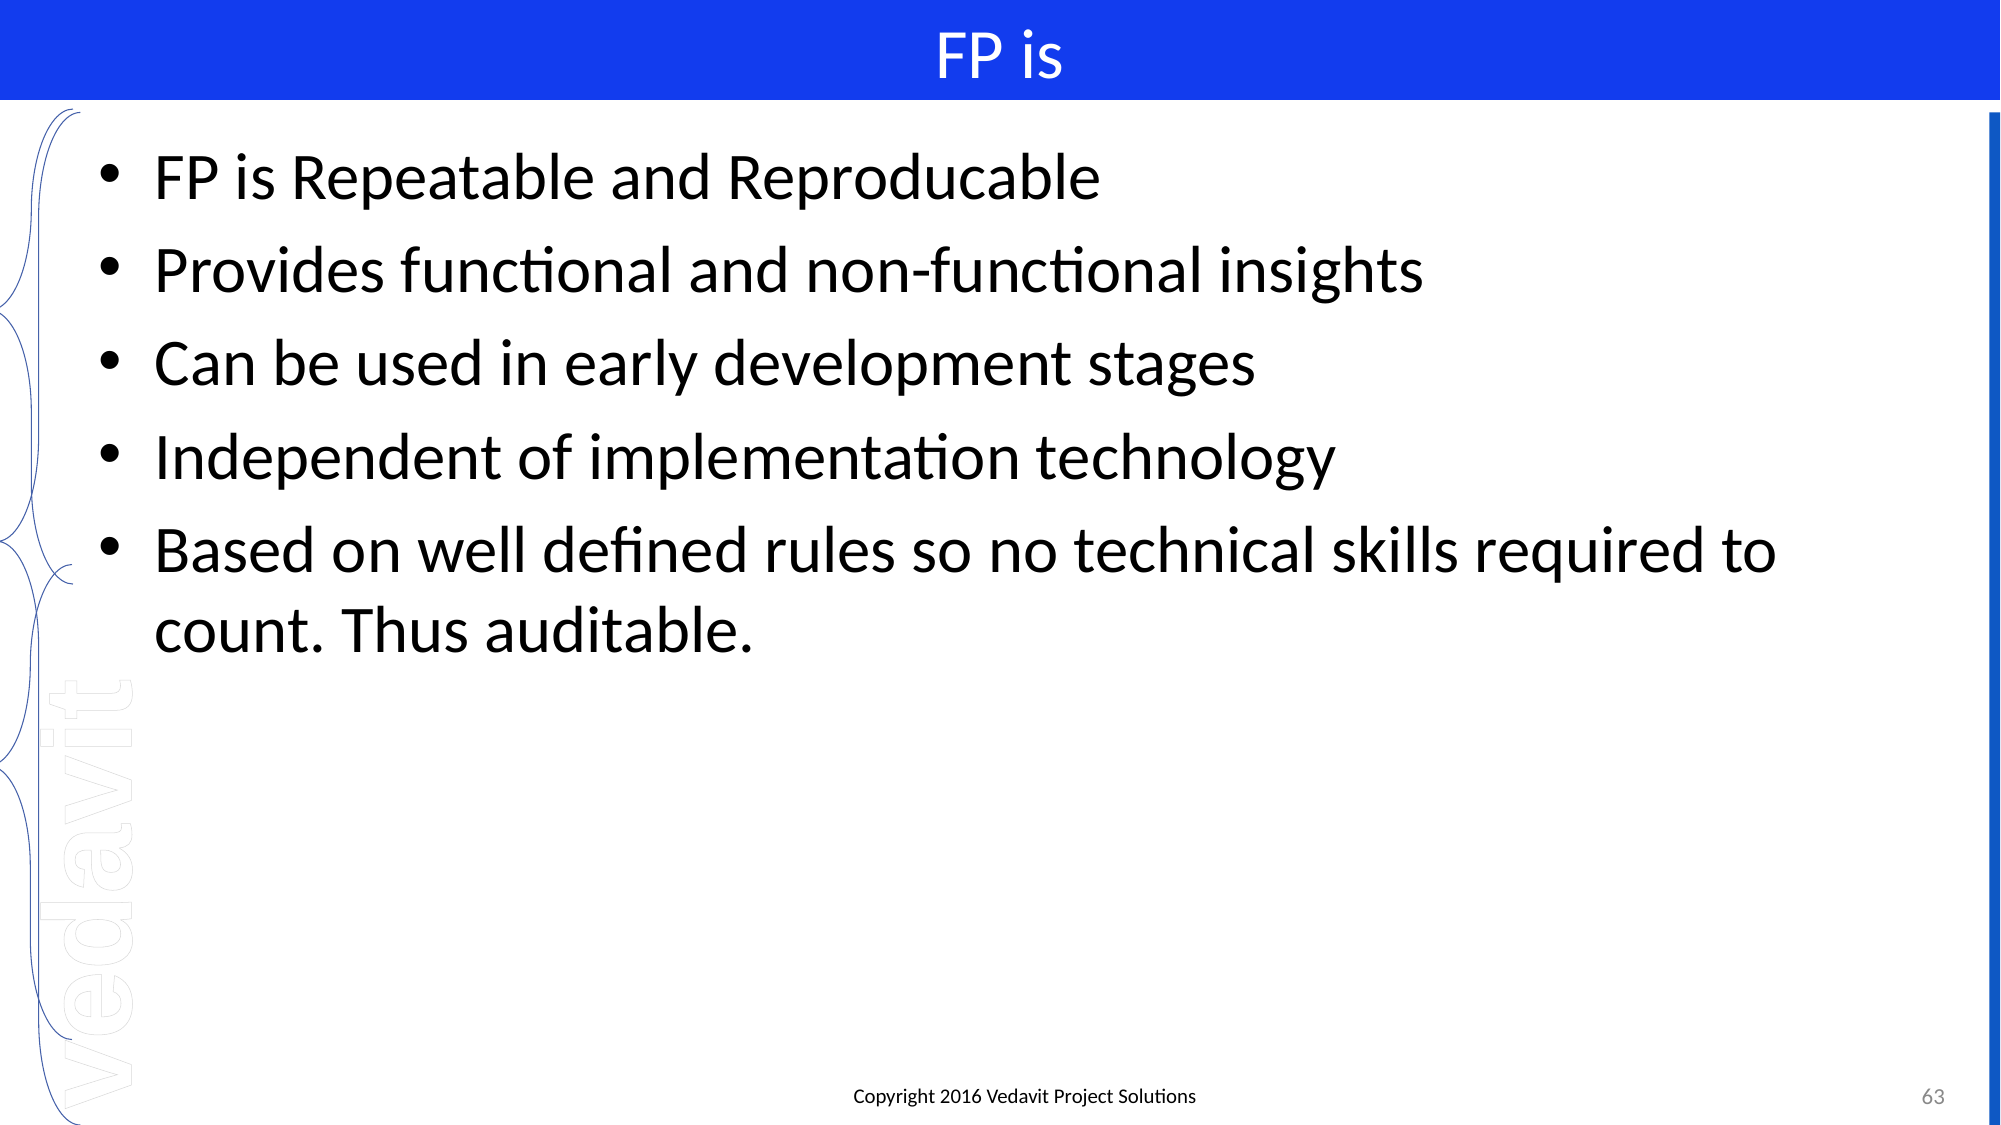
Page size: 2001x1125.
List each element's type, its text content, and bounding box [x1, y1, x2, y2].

list FP is Repeatable and Reproducable Provides functional and non-functional insights Can be used in early development stages Independent of implementation technology Based on well defined rules so no technical skills required to count. Thus auditable. [83, 125, 1884, 975]
title FP is [0, 0, 2000, 100]
slide_number 63 [1866, 1065, 2000, 1125]
